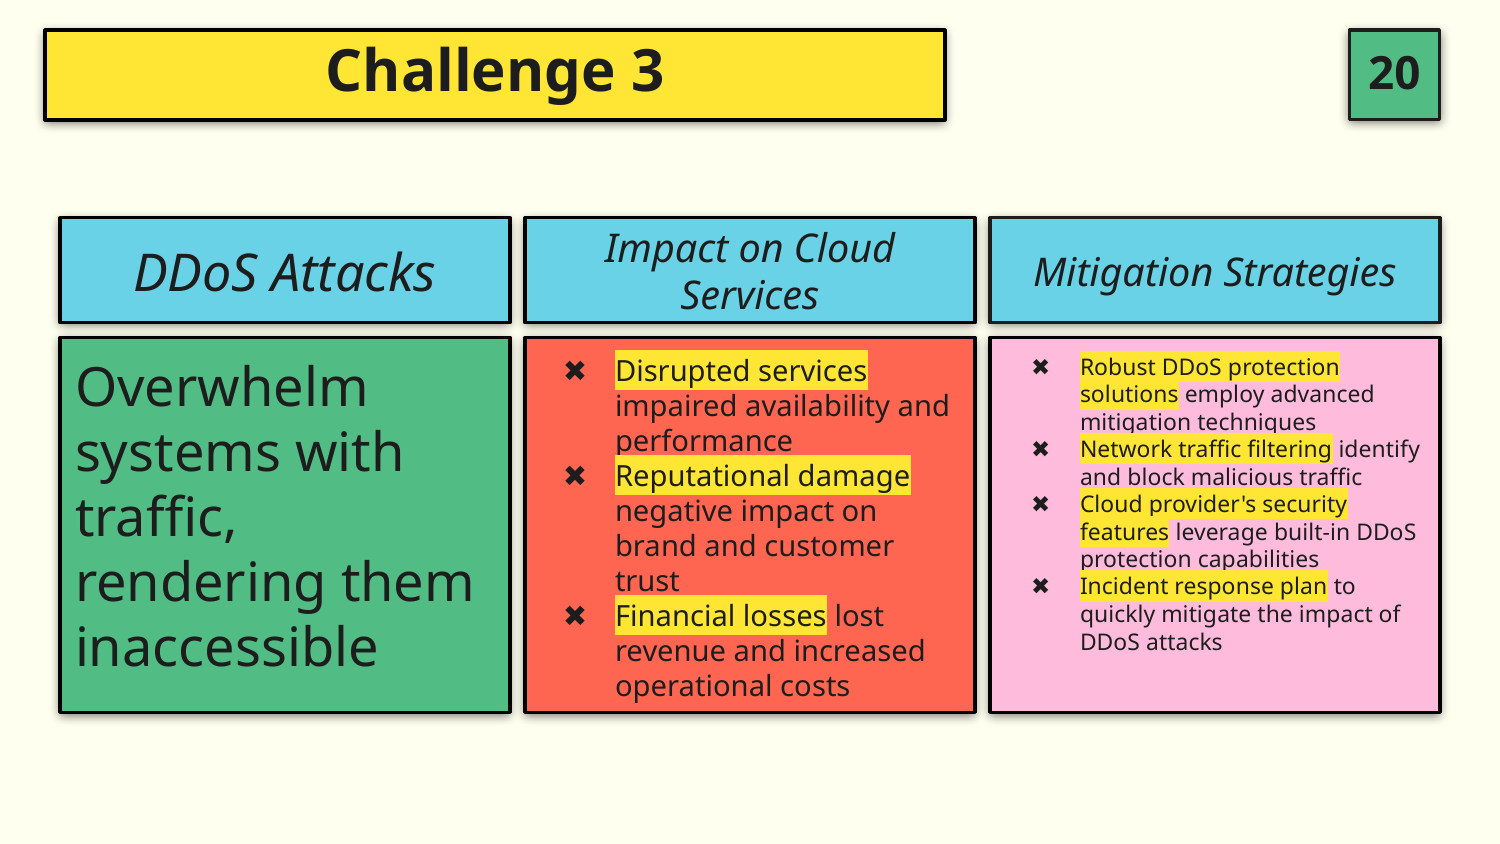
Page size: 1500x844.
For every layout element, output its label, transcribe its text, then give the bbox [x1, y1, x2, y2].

subtitle Mitigation Strategies [988, 216, 1442, 324]
title Challenge 3 [43, 28, 947, 122]
subtitle DDoS Attacks [58, 216, 512, 324]
list Robust DDoS protection solutions employ advanced mitigation techniques Network traffic filtering identify and block malicious traffic Cloud provider's security features leverage built-in DDoS protection capabilities Incident response plan to quickly mitigate the impact of DDoS attacks [988, 336, 1442, 714]
list Overwhelm systems with traffic, rendering them inaccessible [58, 336, 512, 714]
list Disrupted services impaired availability and performance Reputational damage negative impact on brand and customer trust Financial losses lost revenue and increased operational costs [523, 336, 977, 714]
subtitle Impact on Cloud Services [523, 216, 977, 324]
